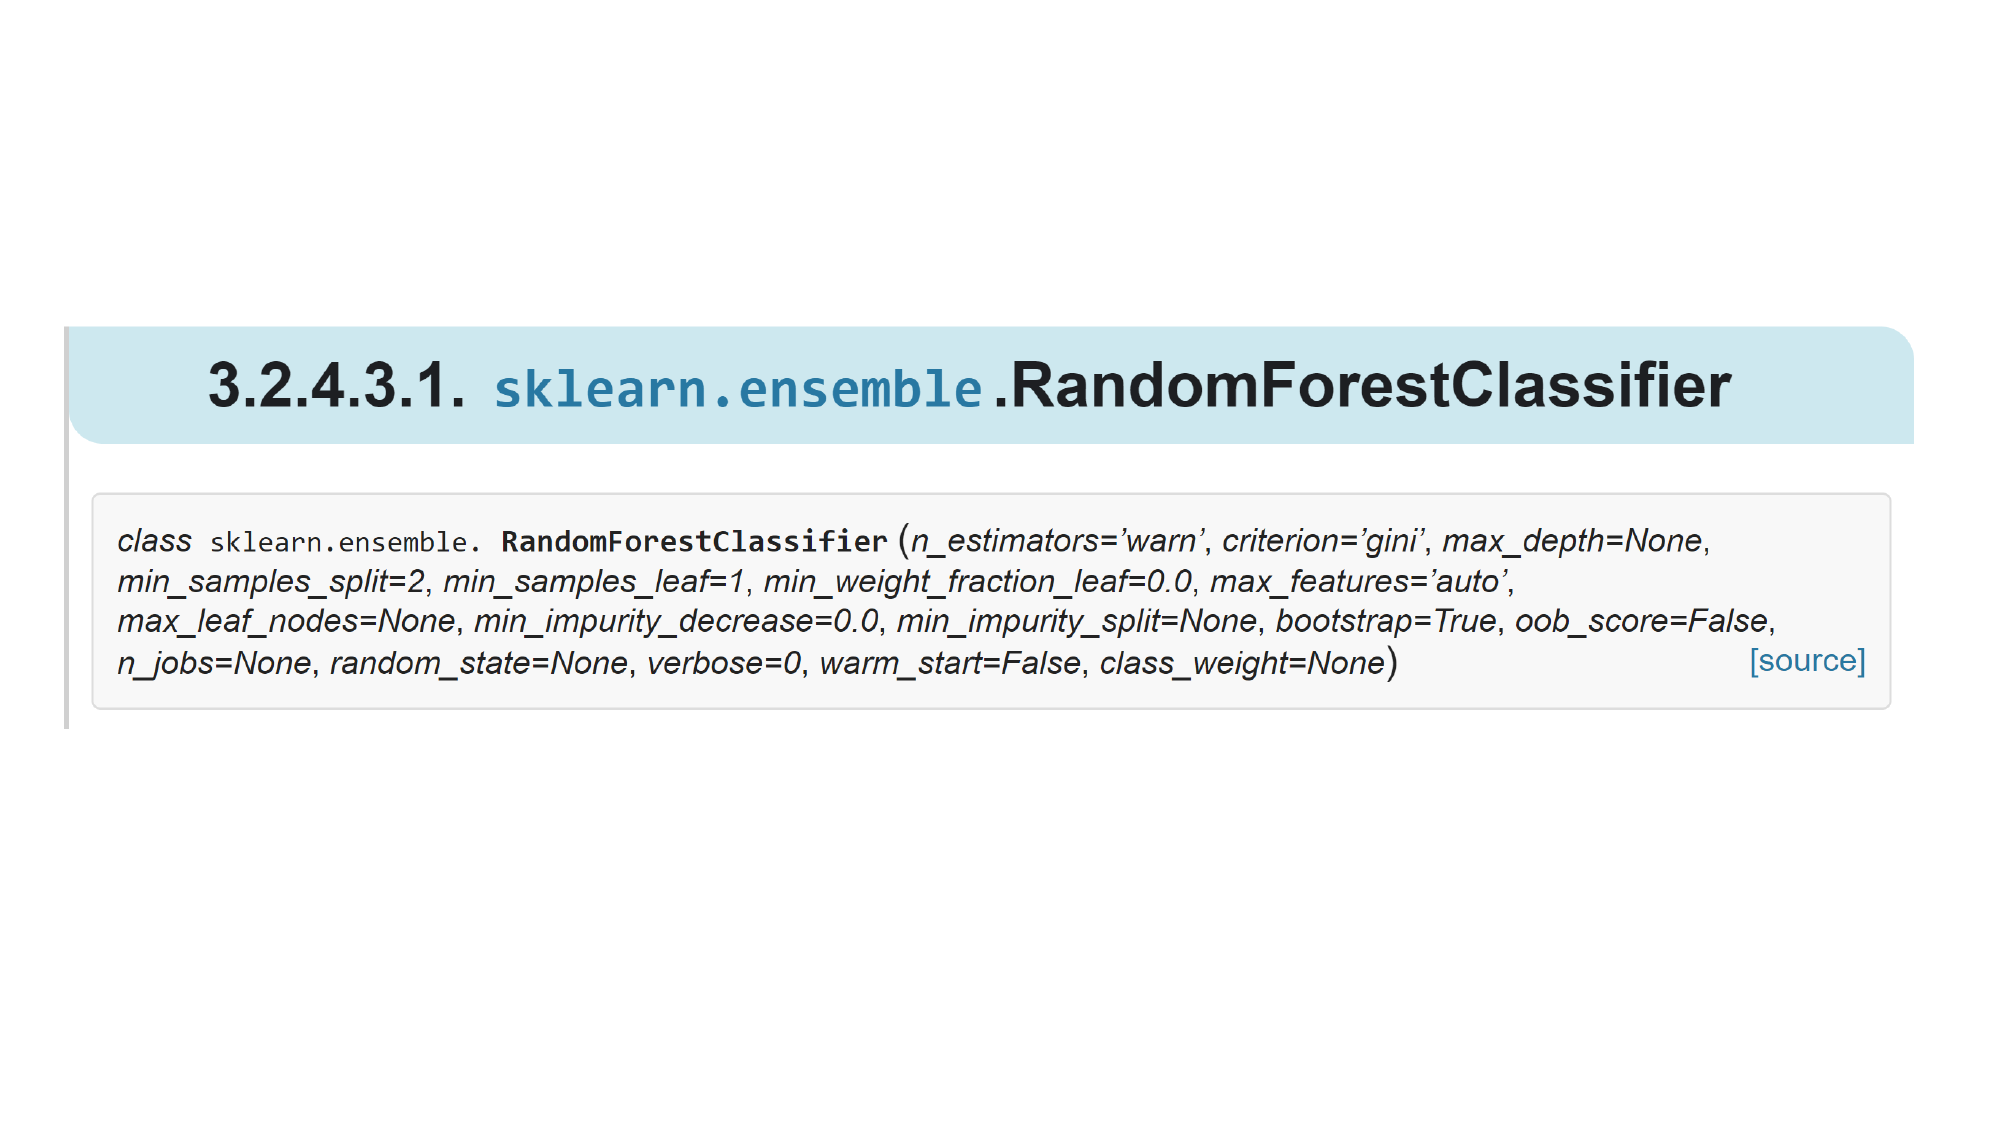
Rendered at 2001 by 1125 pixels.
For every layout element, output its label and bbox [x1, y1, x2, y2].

list [64, 318, 1935, 729]
